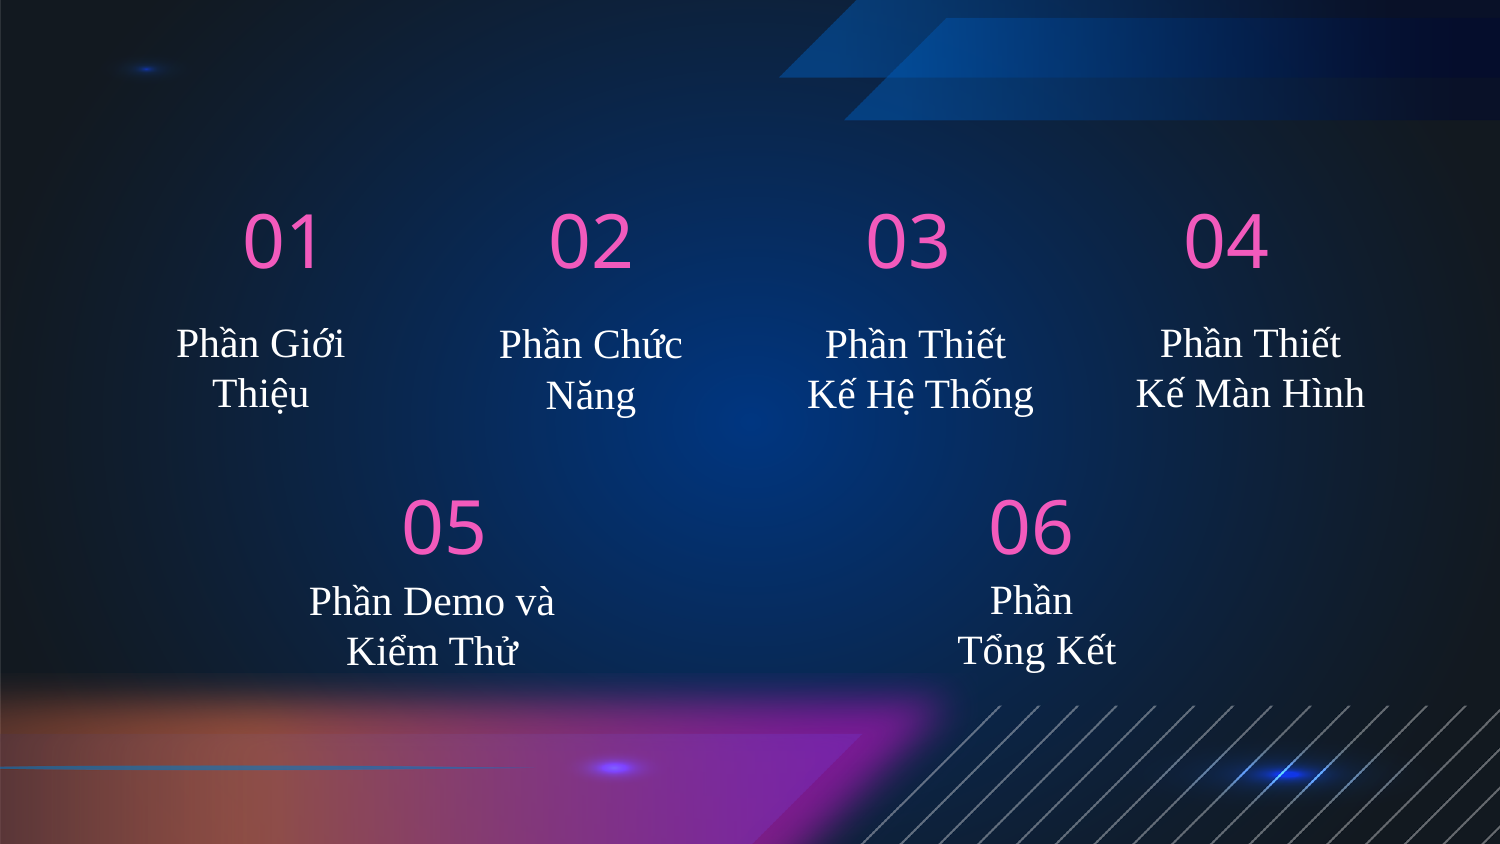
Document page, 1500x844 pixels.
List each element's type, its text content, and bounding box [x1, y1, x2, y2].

subtitle Phần Thiết Kế Hệ Thống [774, 327, 1068, 432]
subtitle Phần Chức Năng [444, 328, 738, 433]
subtitle Phần Demo và Kiểm Thử [285, 584, 579, 689]
title 01 [139, 176, 433, 300]
picture [0, 0, 1500, 844]
title 04 [1080, 176, 1374, 300]
title 02 [444, 176, 738, 300]
subtitle Phần Thiết Kế Màn Hình [1104, 327, 1398, 432]
title 03 [762, 176, 1056, 300]
subtitle Phần Tổng Kết [885, 583, 1179, 688]
subtitle Phần Giới Thiệu [114, 327, 408, 432]
text_box 06 [885, 461, 1179, 583]
text_box 05 [297, 461, 592, 585]
